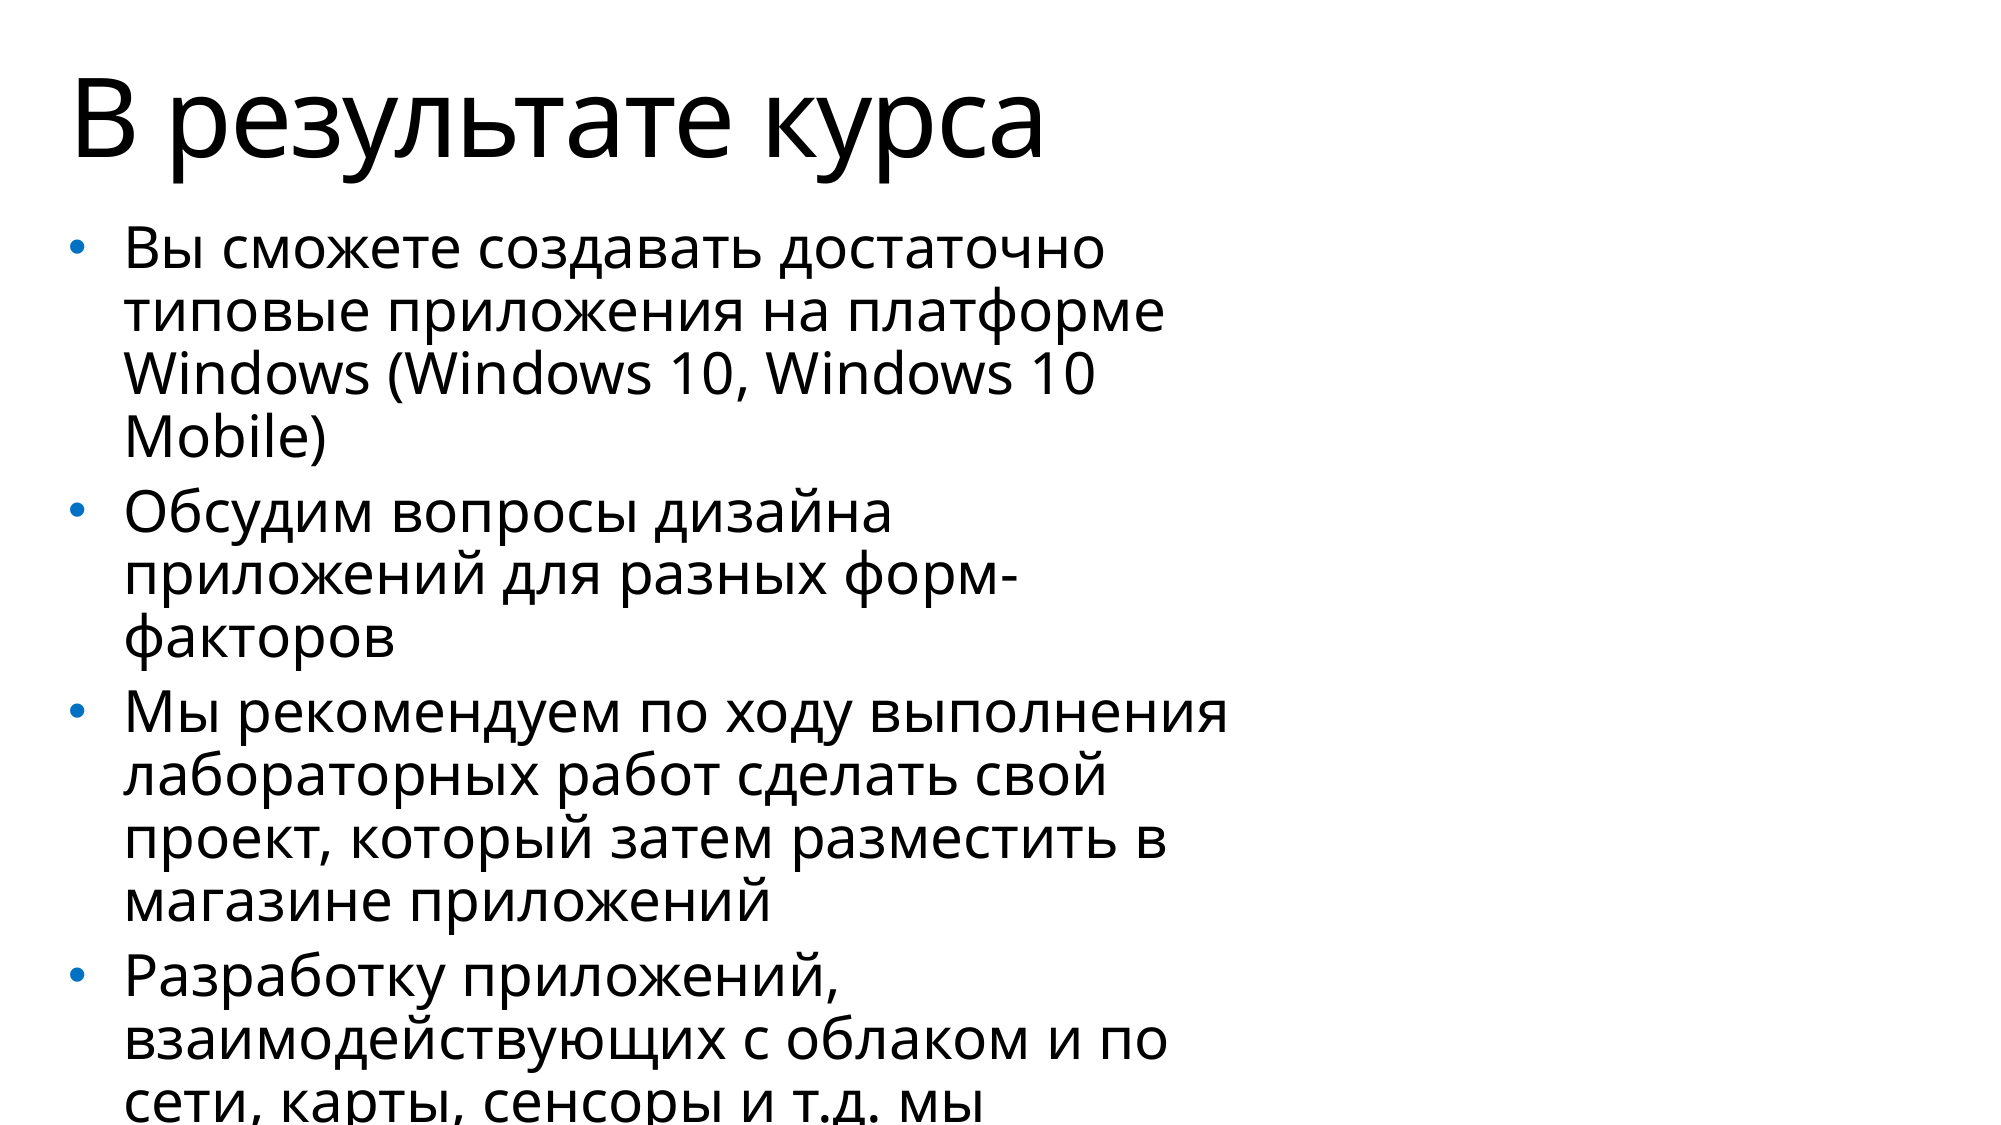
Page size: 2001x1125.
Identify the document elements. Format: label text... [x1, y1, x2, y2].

title В результате курса [44, 47, 1957, 196]
list Вы сможете создавать достаточно типовые приложения на платформе Windows (Windows 10, Windows 10 Mobile) Обсудим вопросы дизайна приложений для разных форм-факторов Мы рекомендуем по ходу выполнения лабораторных работ сделать свой проект, который затем разместить в магазине приложений Разработку приложений, взаимодействующих с облаком и по сети, карты, сенсоры и т.д. мы рассмотрим в следующей части курса [44, 203, 1266, 1103]
